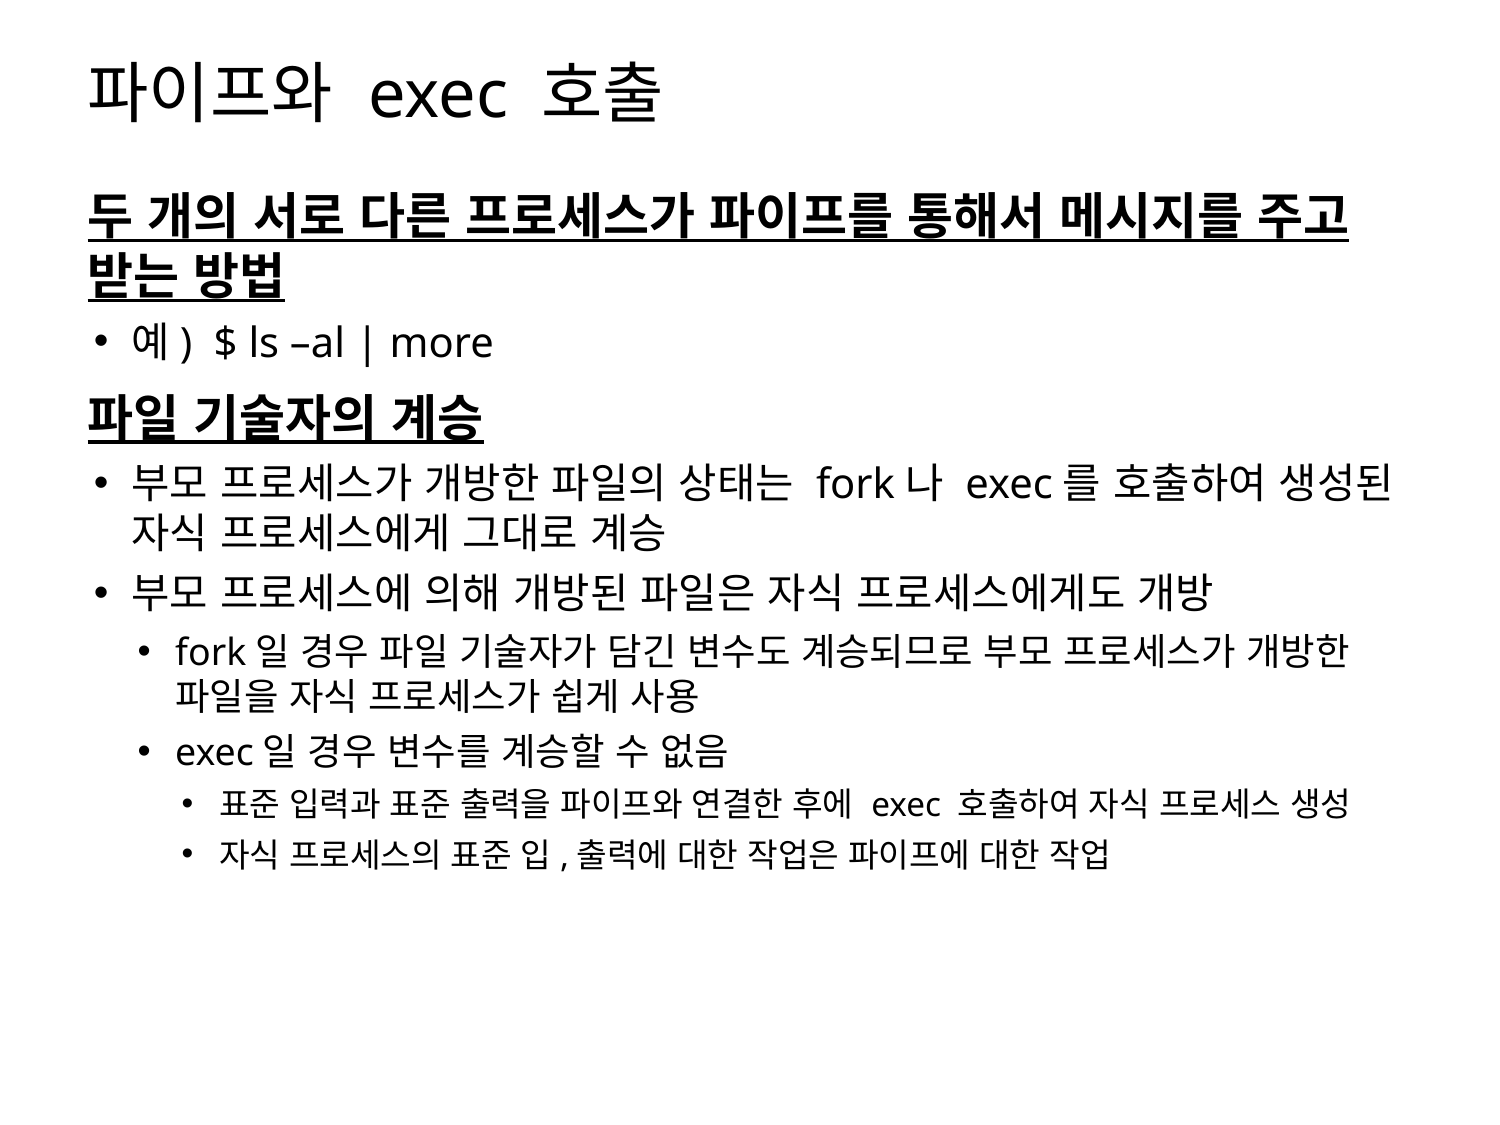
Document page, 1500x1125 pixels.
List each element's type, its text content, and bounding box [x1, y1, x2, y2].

title 파이프와 exec 호출 [72, 34, 1431, 159]
list 두 개의 서로 다른 프로세스가 파이프를 통해서 메시지를 주고 받는 방법 예) $ ls –al | more 파일 기술자의 계승 부모 프로세스가 개방한 파일의 상태는 fork나 exec를 호출하여 생성된 자식 프로세스에게 그대로 계승 부모 프로세스에 의해 개방된 파일은 자식 프로세스에게도 개방 fork일 경우 파일 기술자가 담긴 변수도 계승되므로 부모 프로세스가 개방한 파일을 자식 프로세스가 쉽게 사용 exec일 경우 변수를 계승할 수 없음 표준 입력과 표준 출력을 파이프와 연결한 후에 exec 호출하여 자식 프로세스 생성 자식 프로세스의 표준 입,출력에 대한 작업은 파이프에 대한 작업 [72, 177, 1431, 1042]
